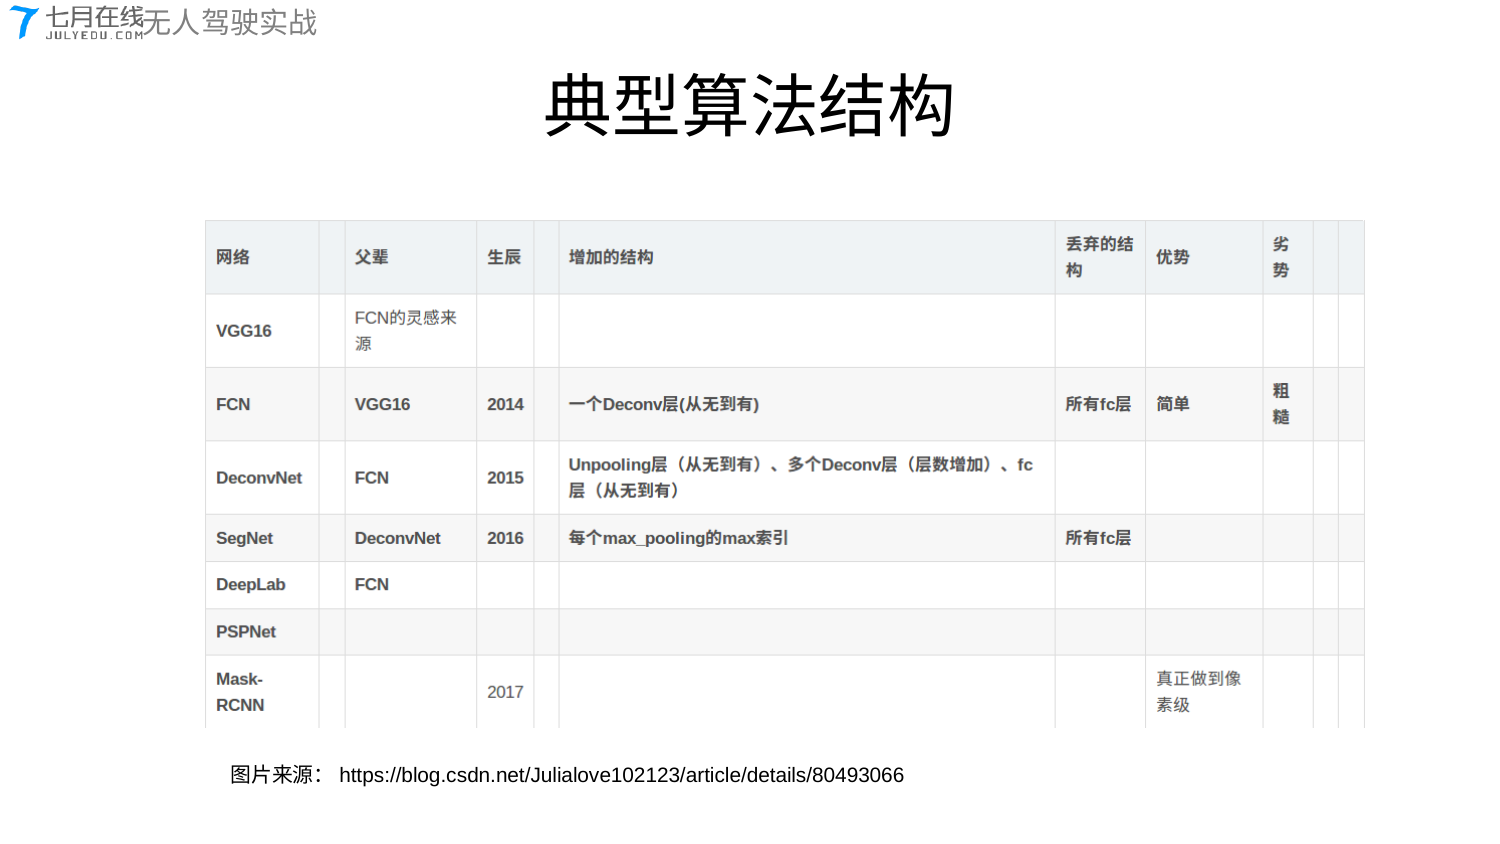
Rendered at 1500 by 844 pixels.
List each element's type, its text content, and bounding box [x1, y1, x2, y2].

picture [7, 3, 144, 41]
picture [197, 209, 1372, 728]
title 典型算法结构 [74, 33, 1426, 175]
text_box 图片来源：https://blog.csdn.net/Julialove102123/article/details/80493066 [215, 753, 1308, 794]
